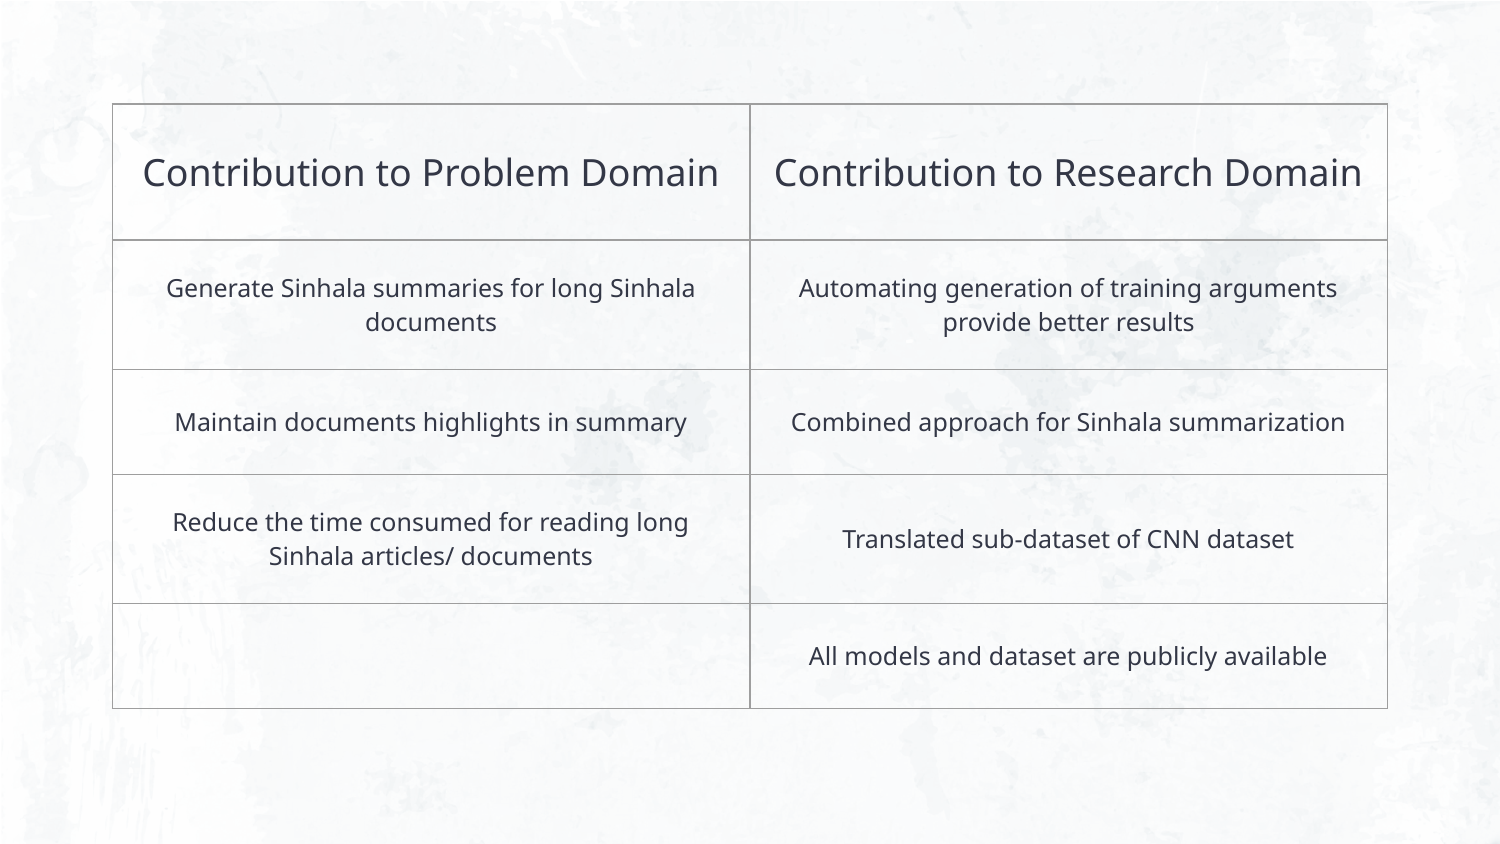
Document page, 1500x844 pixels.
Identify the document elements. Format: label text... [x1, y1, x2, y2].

picture [2, 2, 1500, 844]
table_cell Reduce the time consumed for reading long Sinhala articles/ documents [113, 475, 749, 603]
table_header Contribution to Research Domain [751, 105, 1387, 239]
table_cell Generate Sinhala summaries for long Sinhala documents [113, 241, 749, 369]
table_cell Maintain documents highlights in summary [113, 370, 749, 474]
table_cell Combined approach for Sinhala summarization [751, 370, 1387, 474]
table_cell [113, 604, 749, 708]
table_cell Translated sub-dataset of CNN dataset [751, 475, 1387, 603]
table_cell Automating generation of training arguments provide better results [751, 241, 1387, 369]
table_cell All models and dataset are publicly available [751, 604, 1387, 708]
table_header Contribution to Problem Domain [113, 105, 749, 239]
